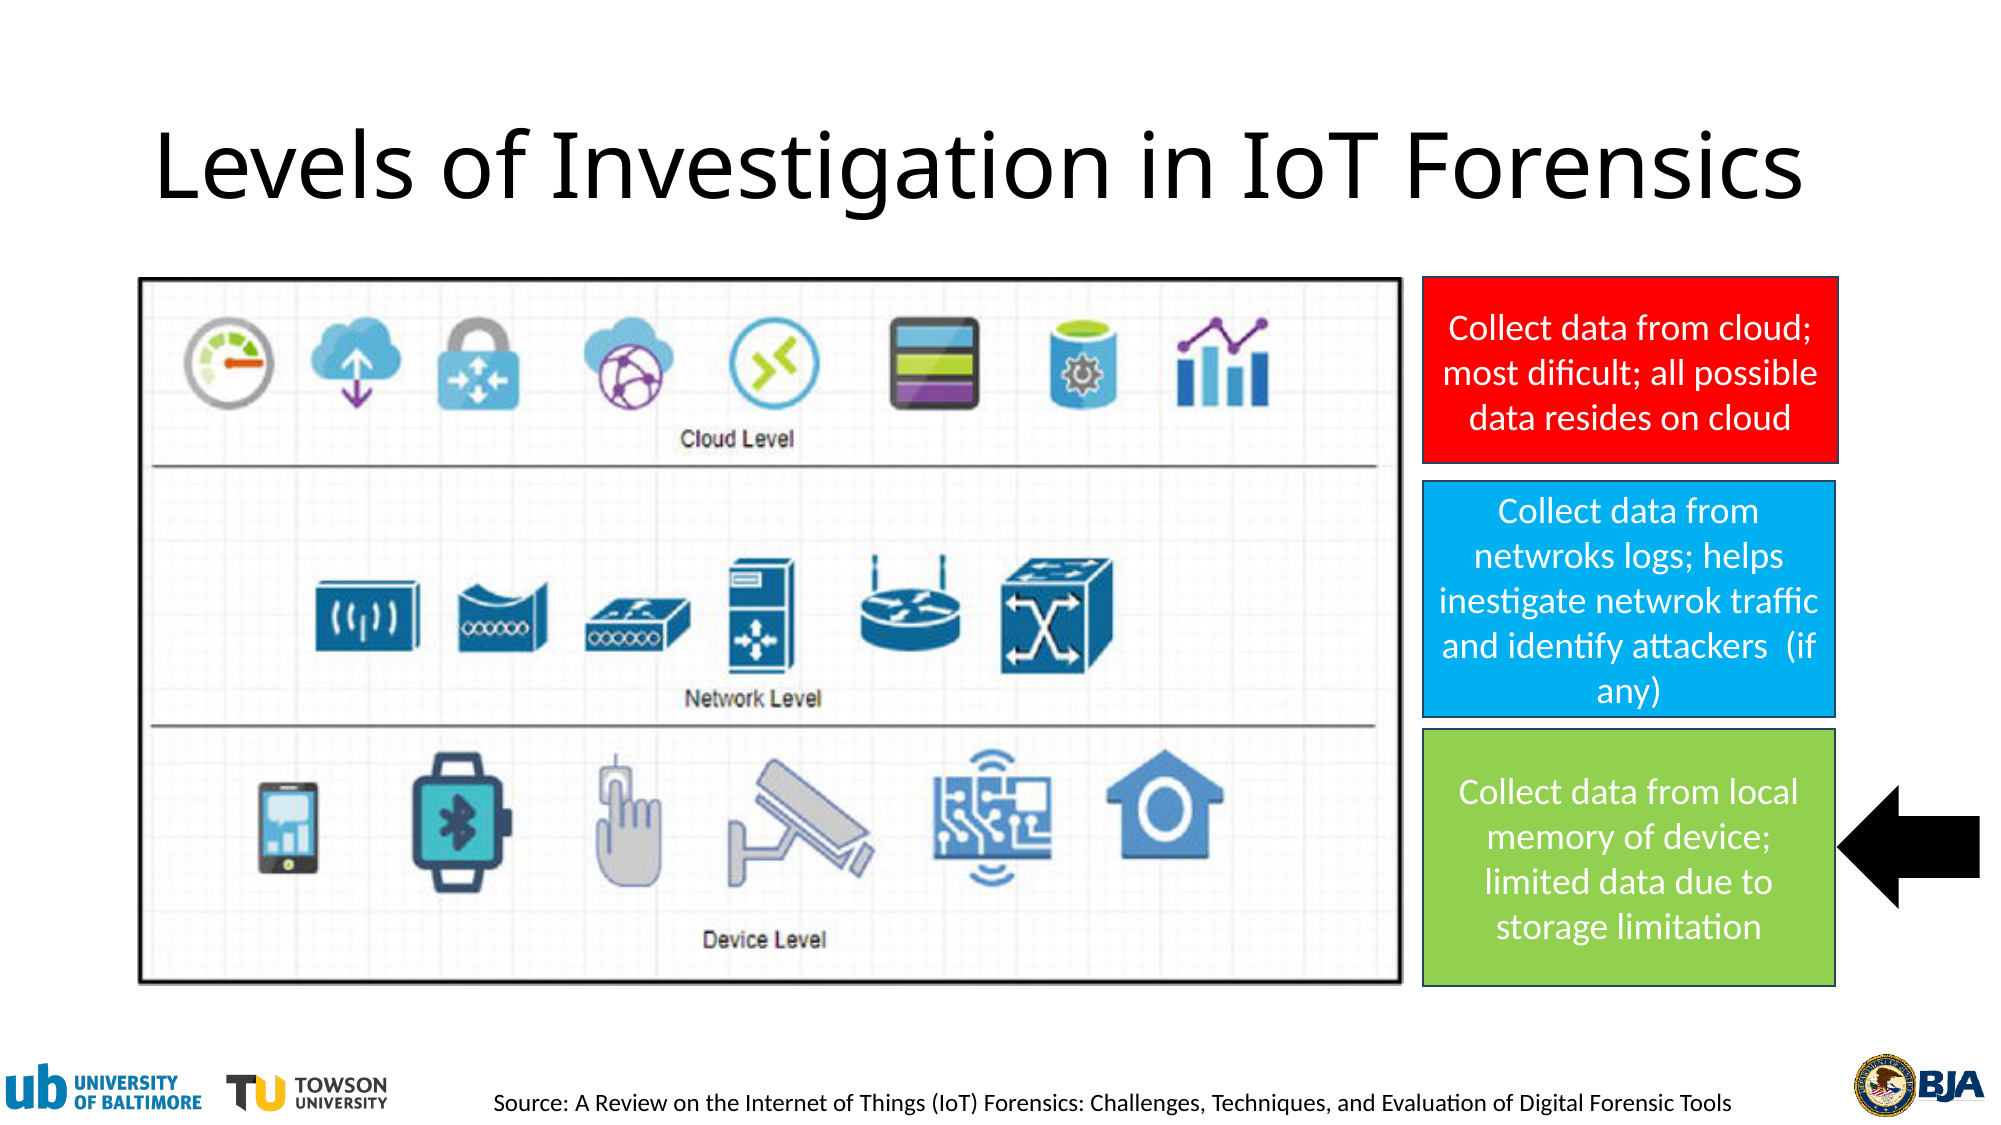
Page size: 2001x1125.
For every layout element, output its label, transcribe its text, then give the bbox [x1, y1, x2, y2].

picture [1854, 1054, 1986, 1117]
picture [137, 277, 1404, 986]
text_box Source: A Review on the Internet of Things (IoT) Forensics: Challenges, Techniques, and Evaluation of Digital Forensic Tools [392, 1079, 1836, 1125]
text_box Collect data from local memory of device; limited data due to storage limitation [1422, 728, 1836, 987]
text_box Collect data from netwroks logs; helps inestigate netwrok traffic and identify attackers (if any) [1422, 480, 1836, 718]
text_box Collect data from cloud; most dificult; all possible data resides on cloud [1422, 276, 1839, 464]
picture [0, 1031, 407, 1125]
title Levels of Investigation in IoT Forensics [137, 59, 1863, 278]
text_box [1836, 785, 1980, 910]
